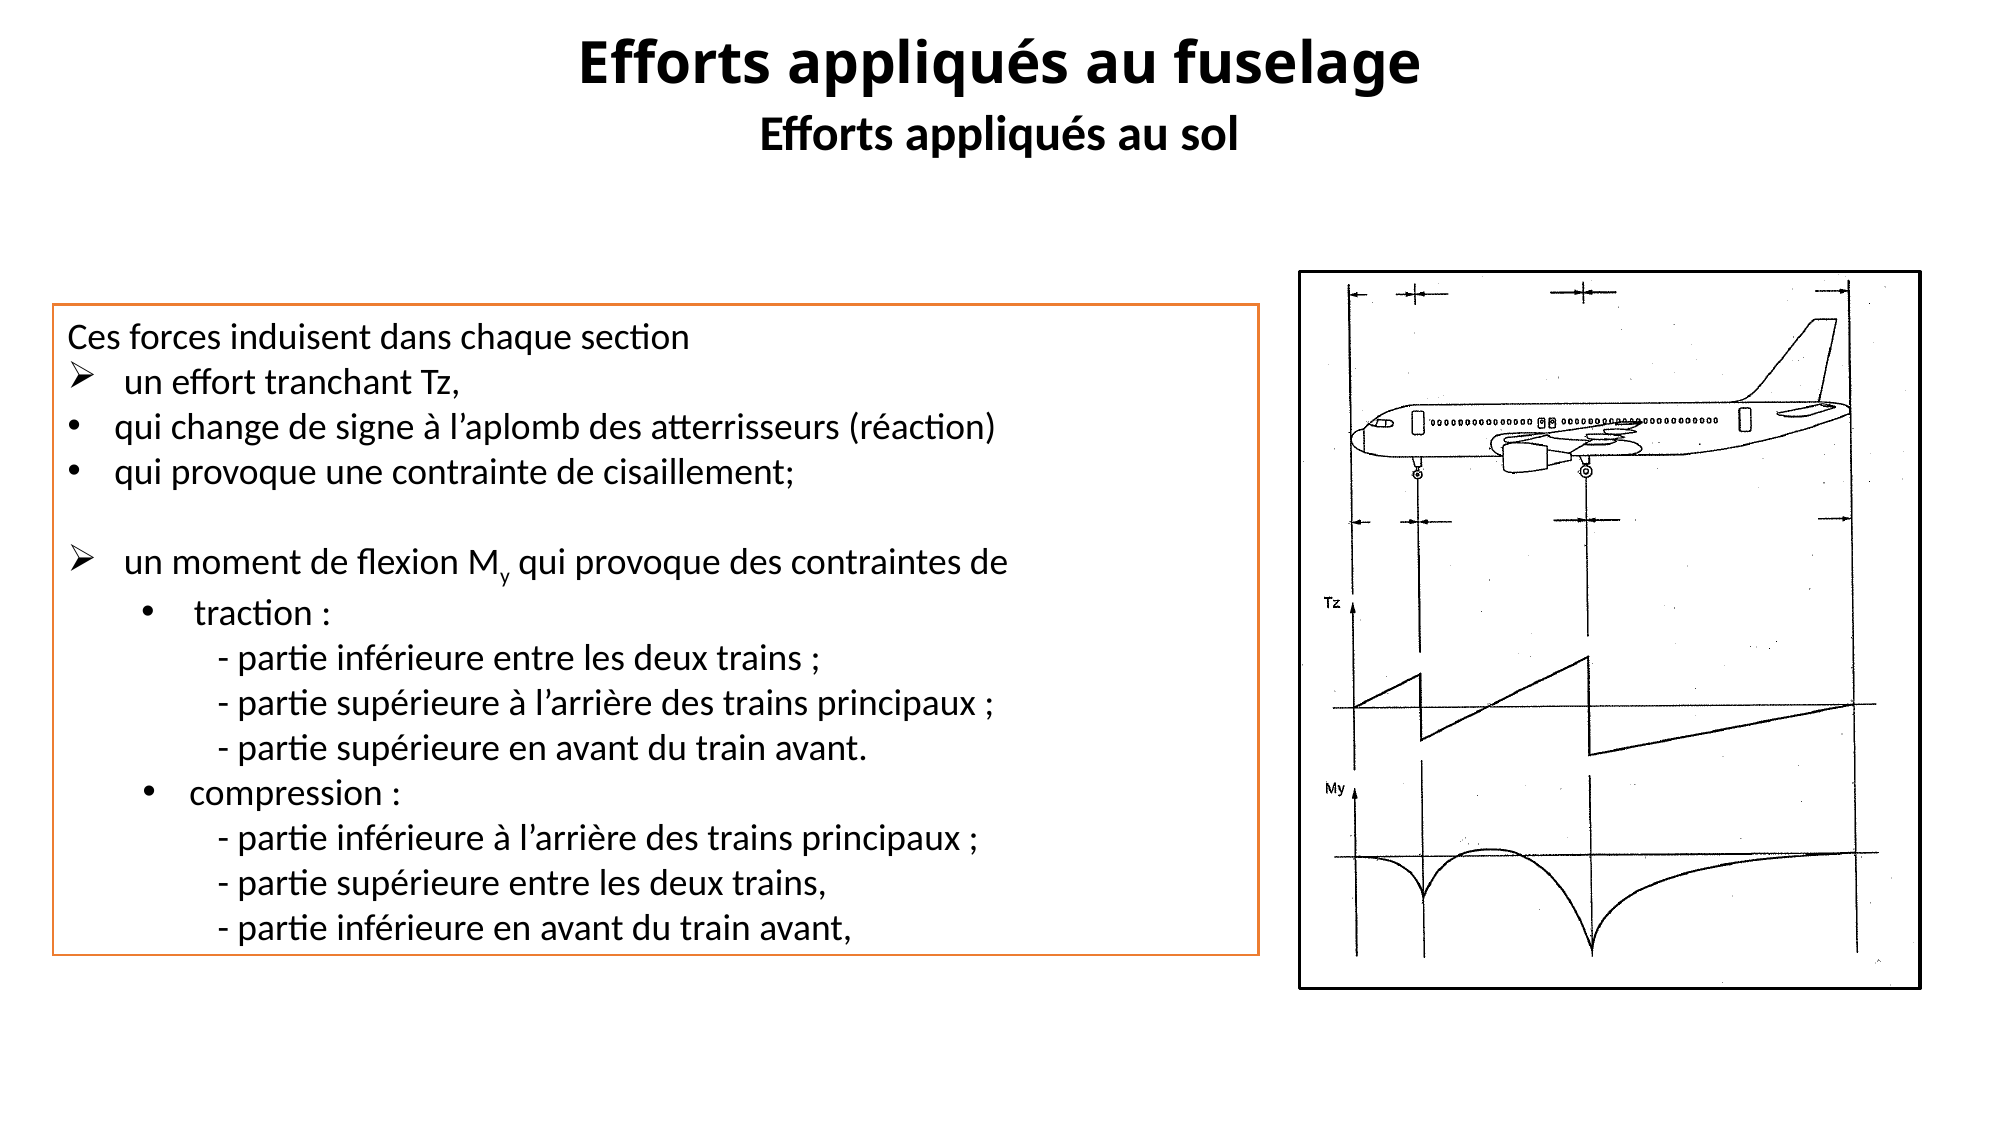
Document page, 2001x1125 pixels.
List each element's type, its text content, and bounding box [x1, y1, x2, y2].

text_box Ces forces induisent dans chaque section un effort tranchant Tz, qui change de signe à l’aplomb des atterrisseurs (réaction) qui provoque une contrainte de cisaillement; un moment de flexion My qui provoque des contraintes de traction : - partie inférieure entre les deux trains ; - partie supérieure à l’arrière des trains principaux ; - partie supérieure en avant du train avant. compression : - partie inférieure à l’arrière des trains principaux ; - partie supérieure entre les deux trains, - partie inférieure en avant du train avant, [52, 303, 1260, 956]
text_box Efforts appliqués au sol [744, 92, 1255, 168]
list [1300, 273, 1919, 988]
title Efforts appliqués au fuselage [482, 13, 1518, 123]
